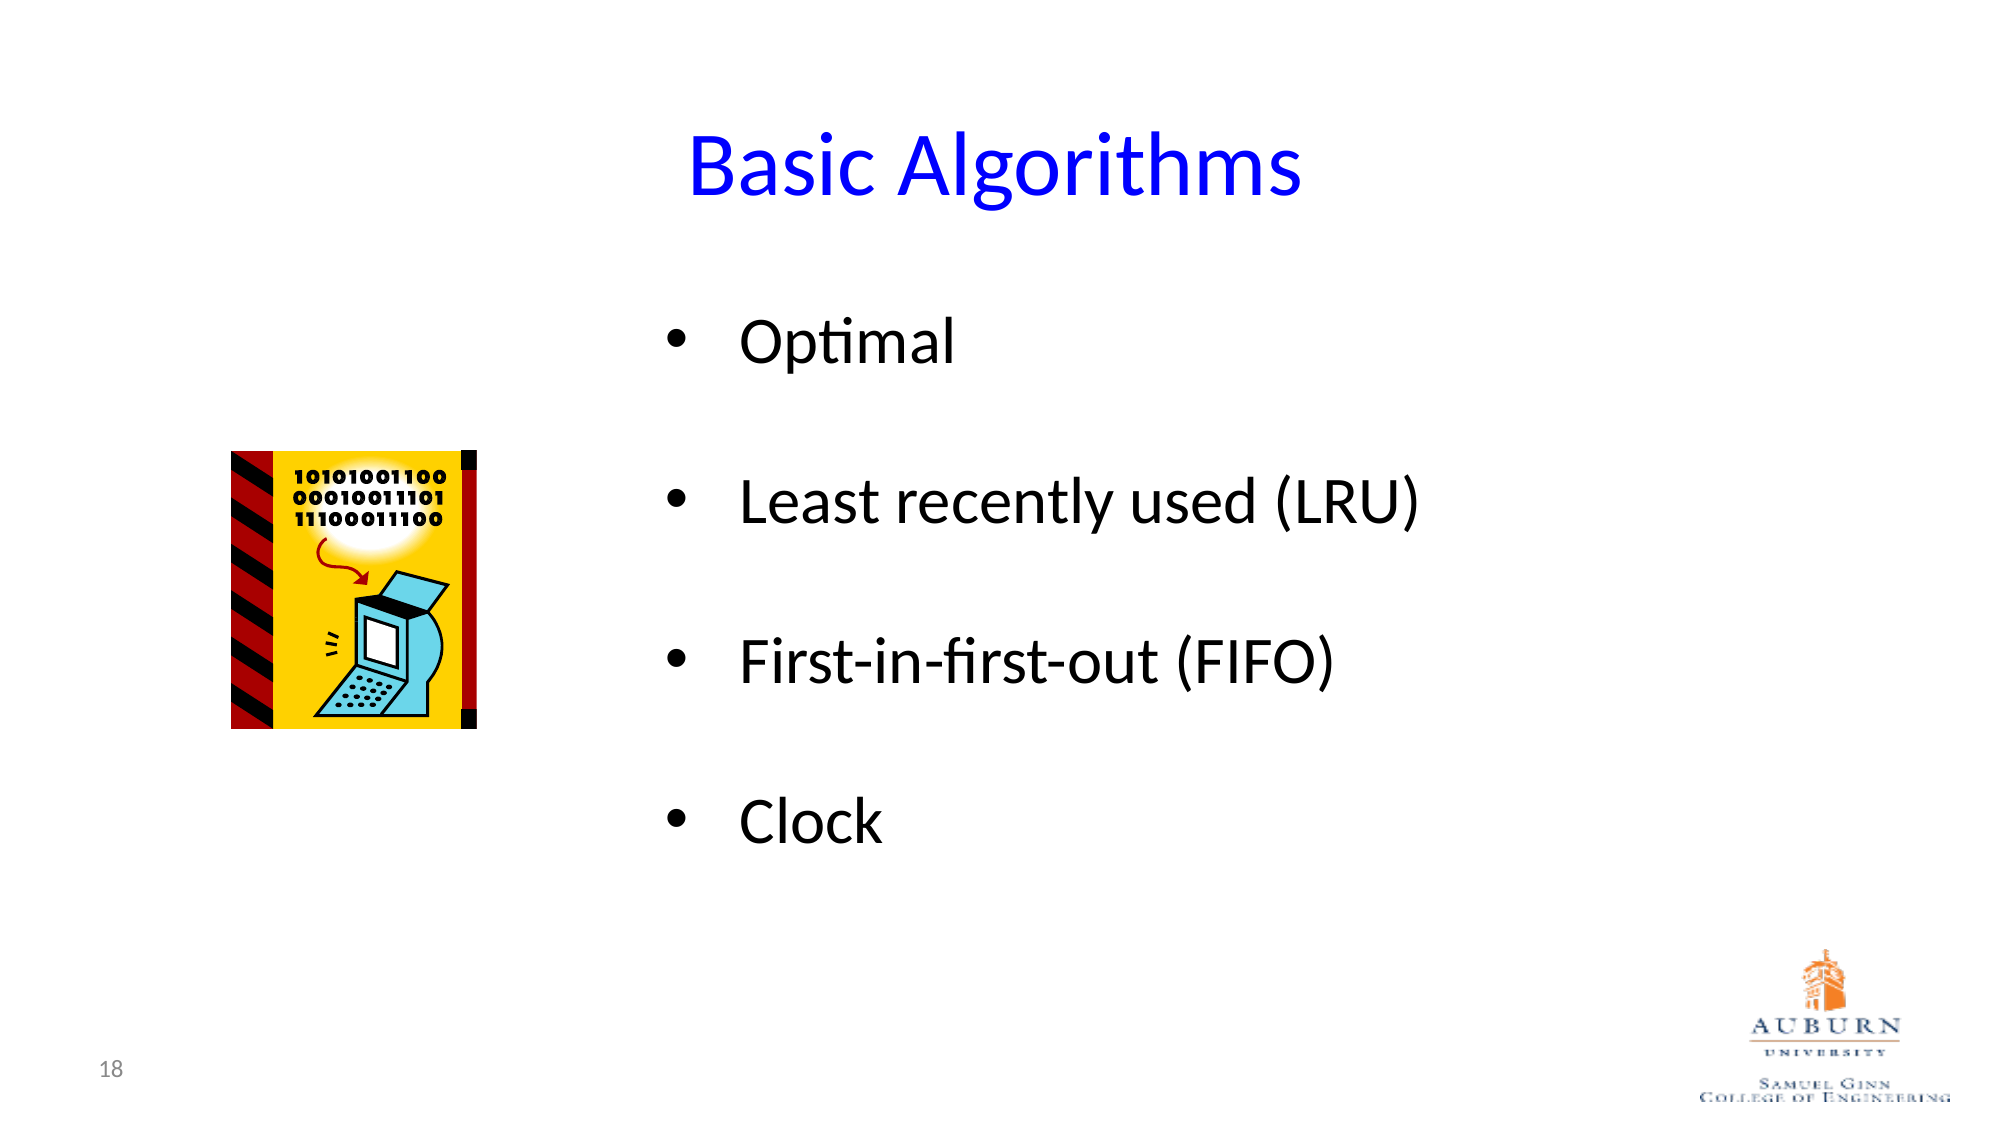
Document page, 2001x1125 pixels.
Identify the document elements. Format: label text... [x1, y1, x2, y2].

picture [1700, 949, 1950, 1102]
picture [230, 449, 477, 730]
title Basic Algorithms [353, 50, 1638, 267]
slide_number 18 [83, 1037, 300, 1098]
text_box Optimal Least recently used (LRU) First-in-first-out (FIFO) Clock [575, 289, 1575, 865]
